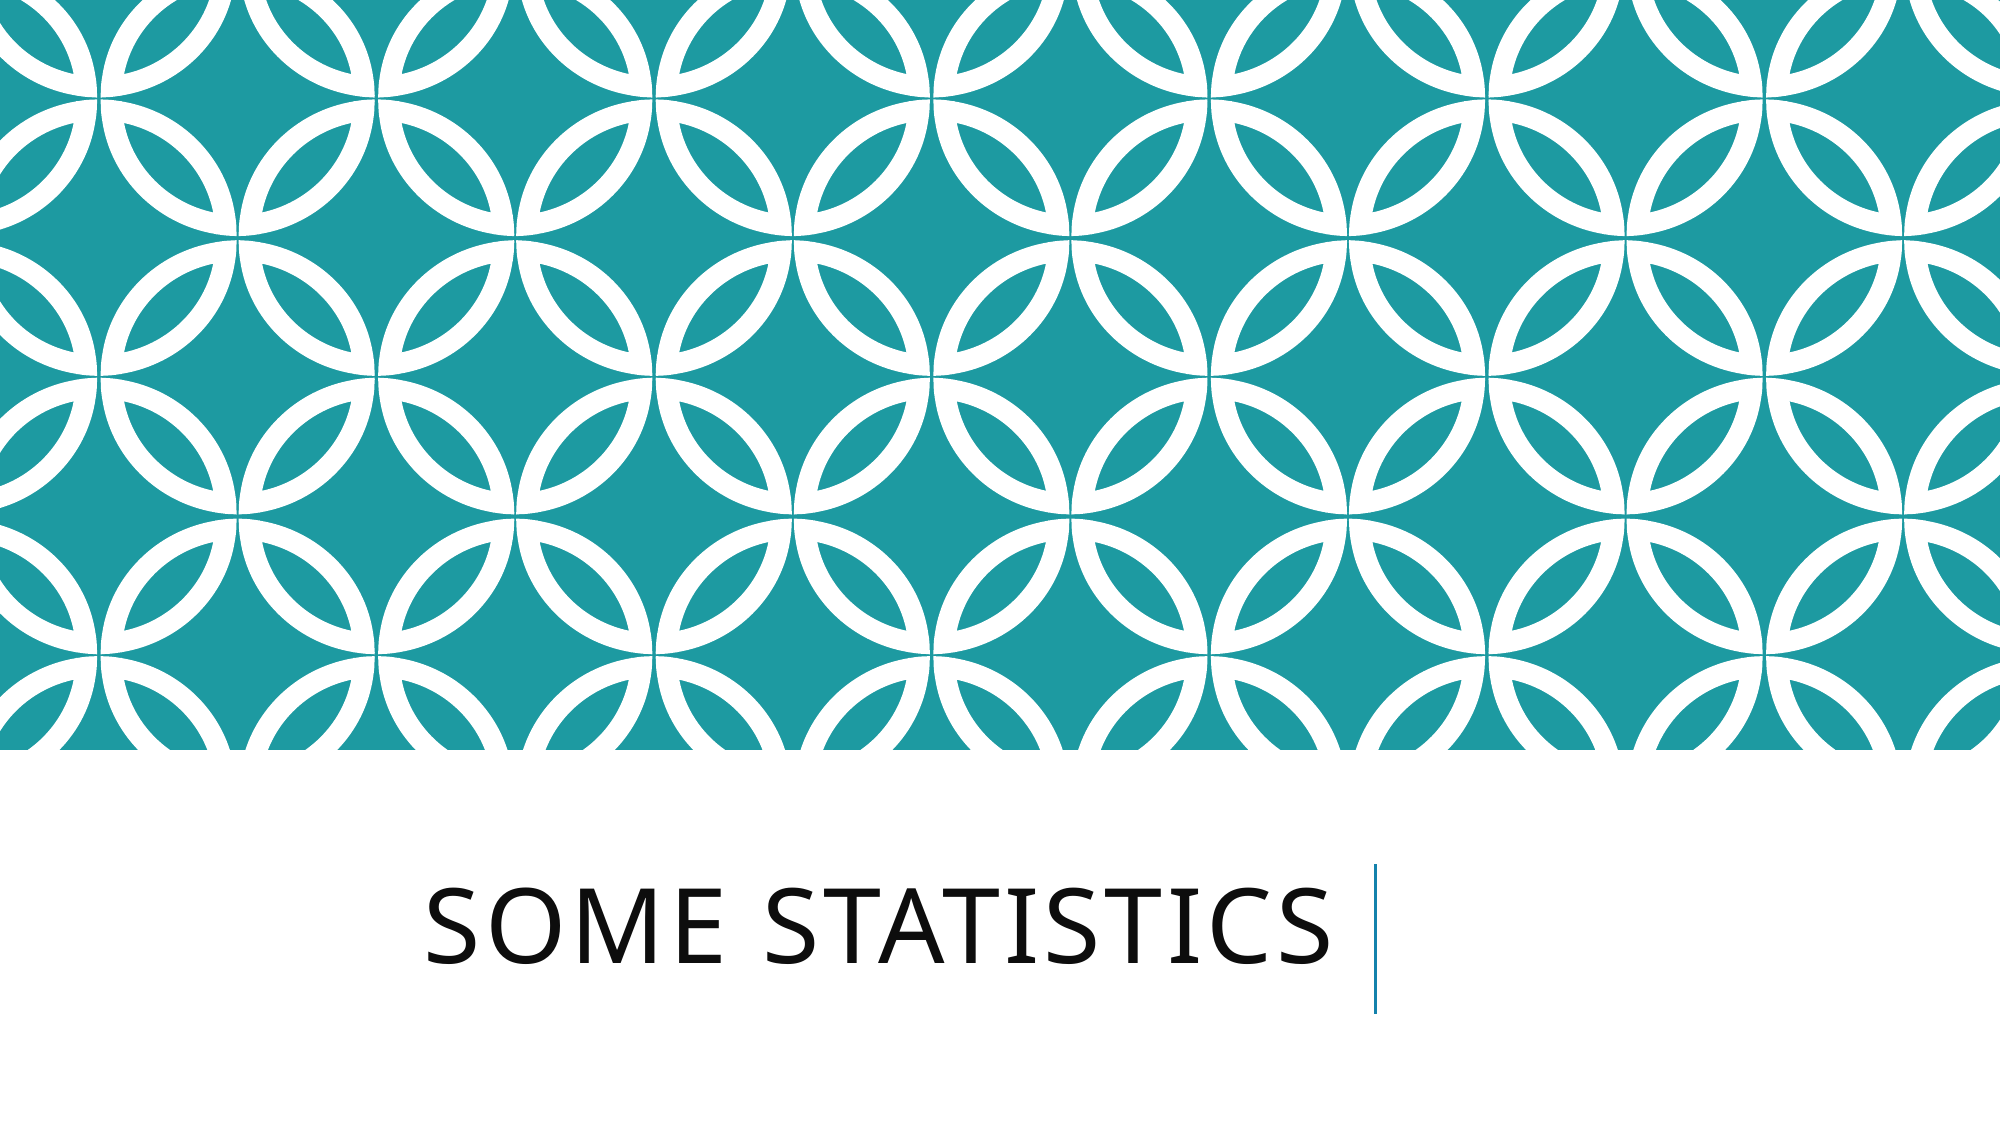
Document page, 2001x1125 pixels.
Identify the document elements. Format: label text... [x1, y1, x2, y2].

title Some statistics [75, 813, 1350, 1054]
